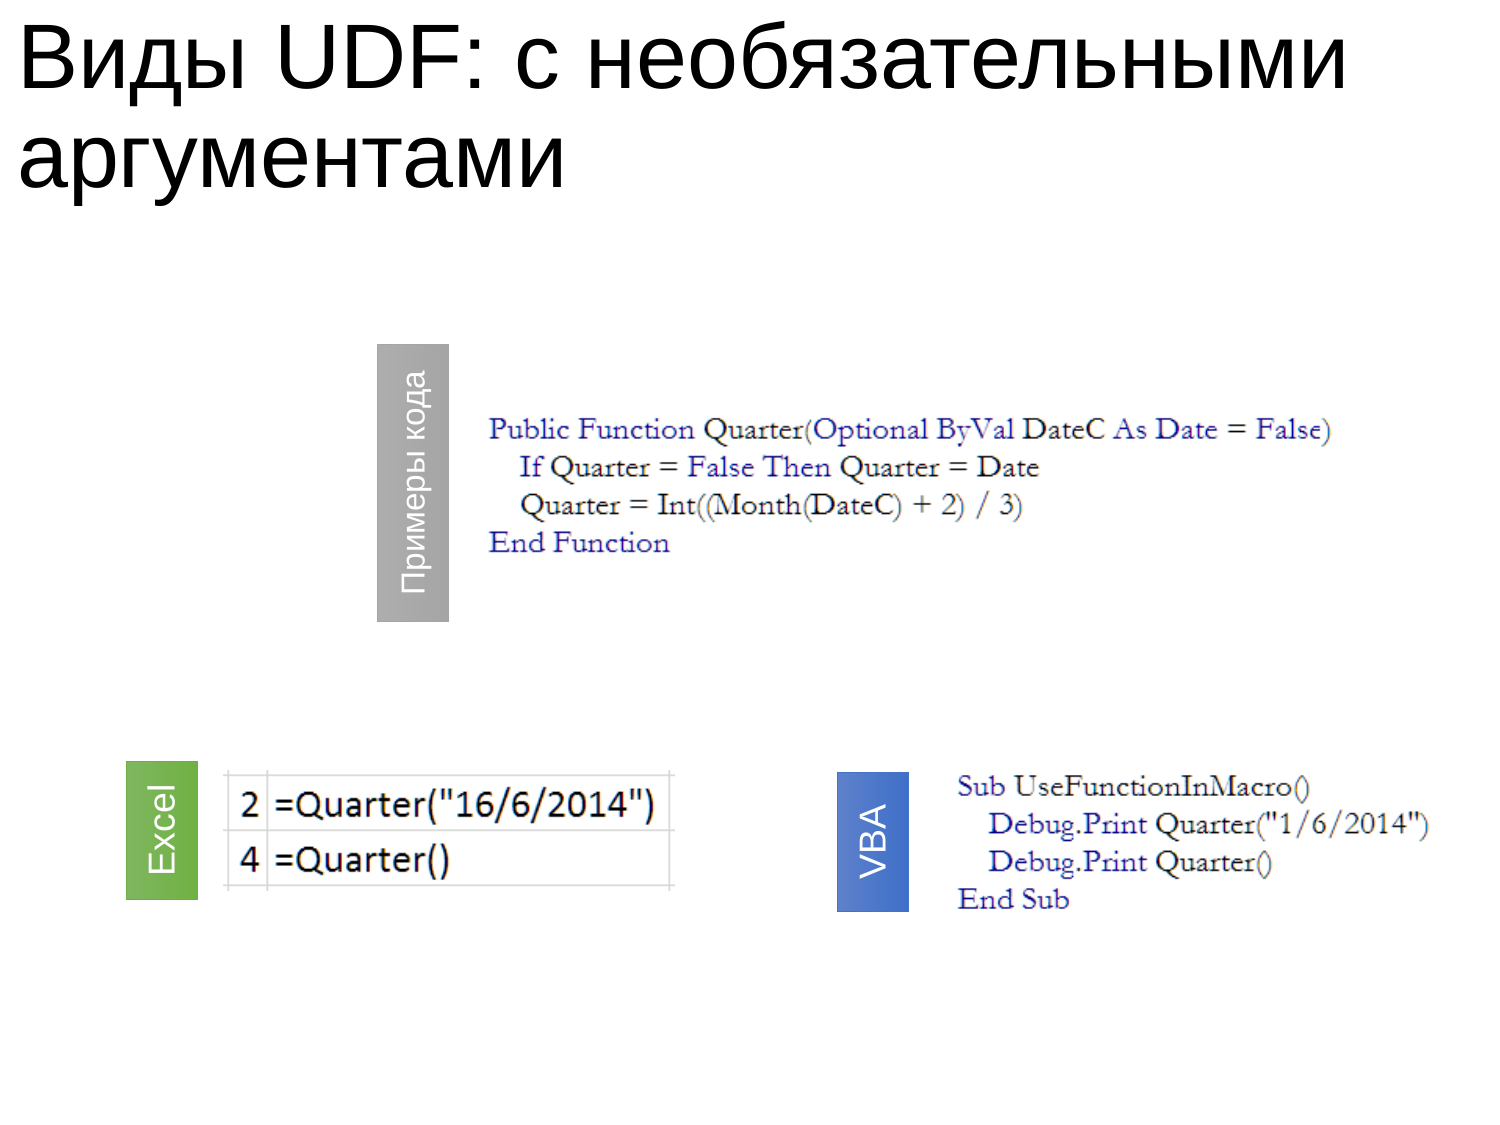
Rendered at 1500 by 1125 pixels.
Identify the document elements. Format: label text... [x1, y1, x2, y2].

picture [222, 770, 675, 891]
text_box VBA [837, 772, 909, 912]
text_box Примеры кода [377, 344, 449, 622]
picture [950, 763, 1440, 920]
picture [478, 409, 1339, 557]
title Виды UDF: с необязательными аргументами [2, 0, 1500, 218]
text_box Excel [126, 761, 198, 900]
